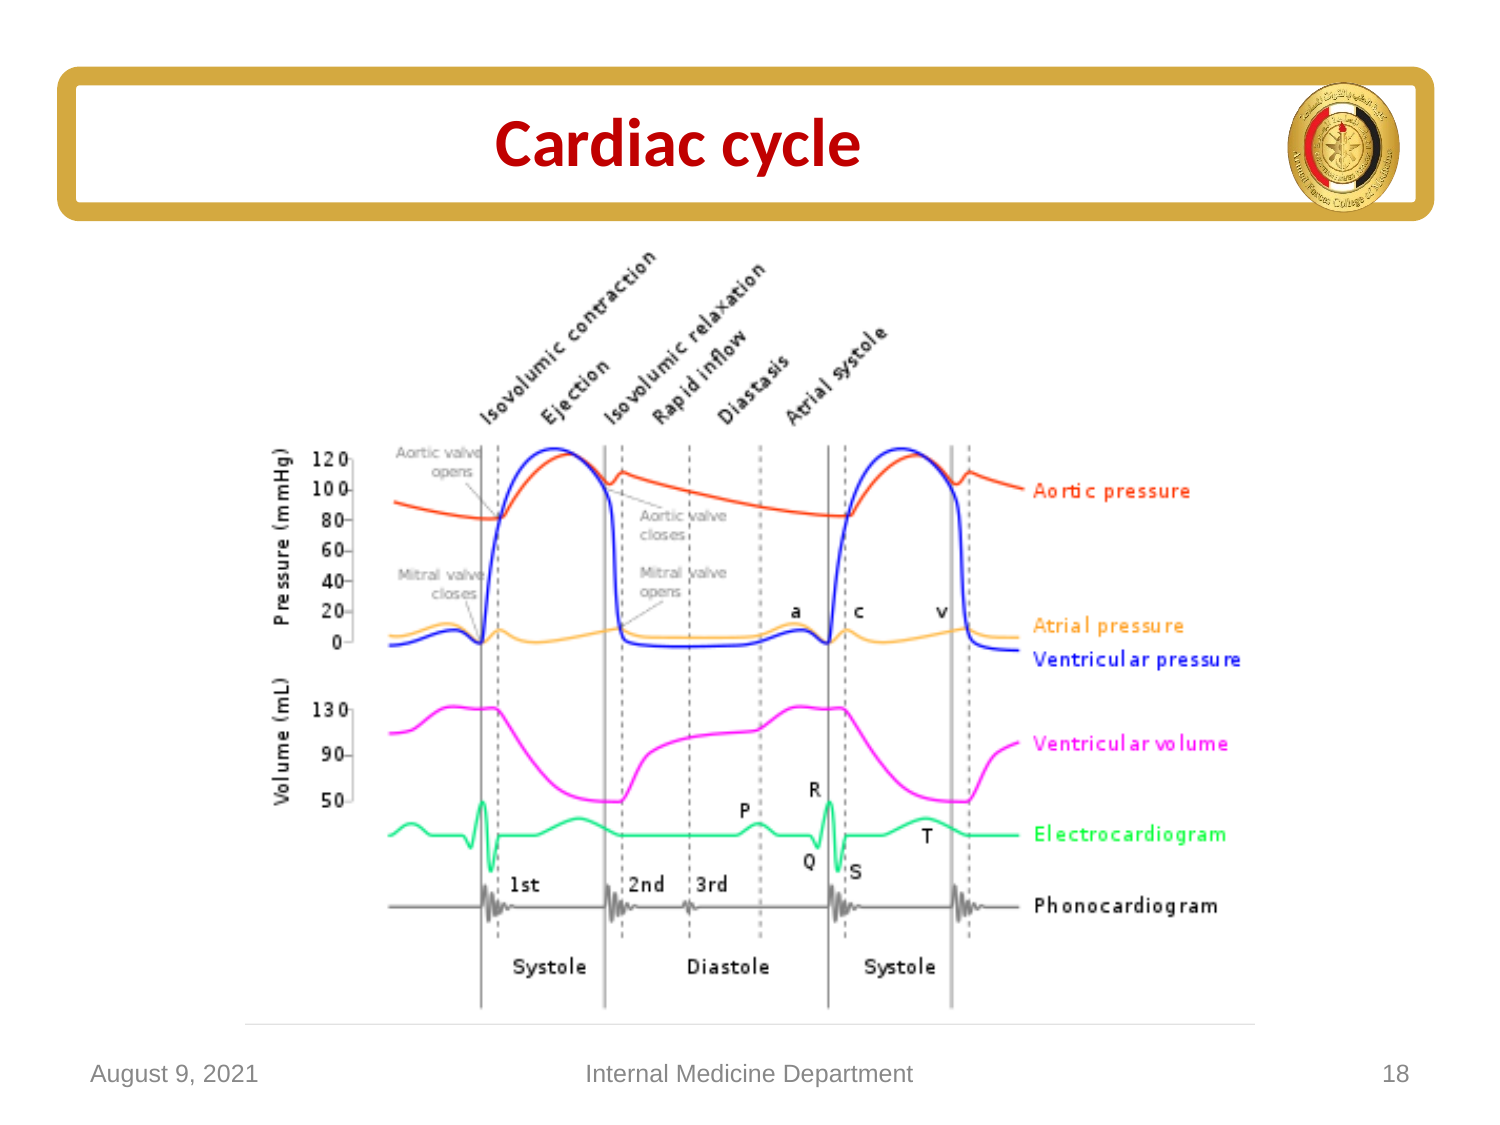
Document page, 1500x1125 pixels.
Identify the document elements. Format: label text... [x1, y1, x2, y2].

picture [245, 252, 1255, 1027]
title Cardiac cycle [66, 98, 1292, 189]
picture [1292, 82, 1400, 213]
footer Internal Medicine Department [512, 1042, 988, 1103]
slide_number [75, 1042, 425, 1103]
slide_number 18 [1074, 1042, 1425, 1103]
